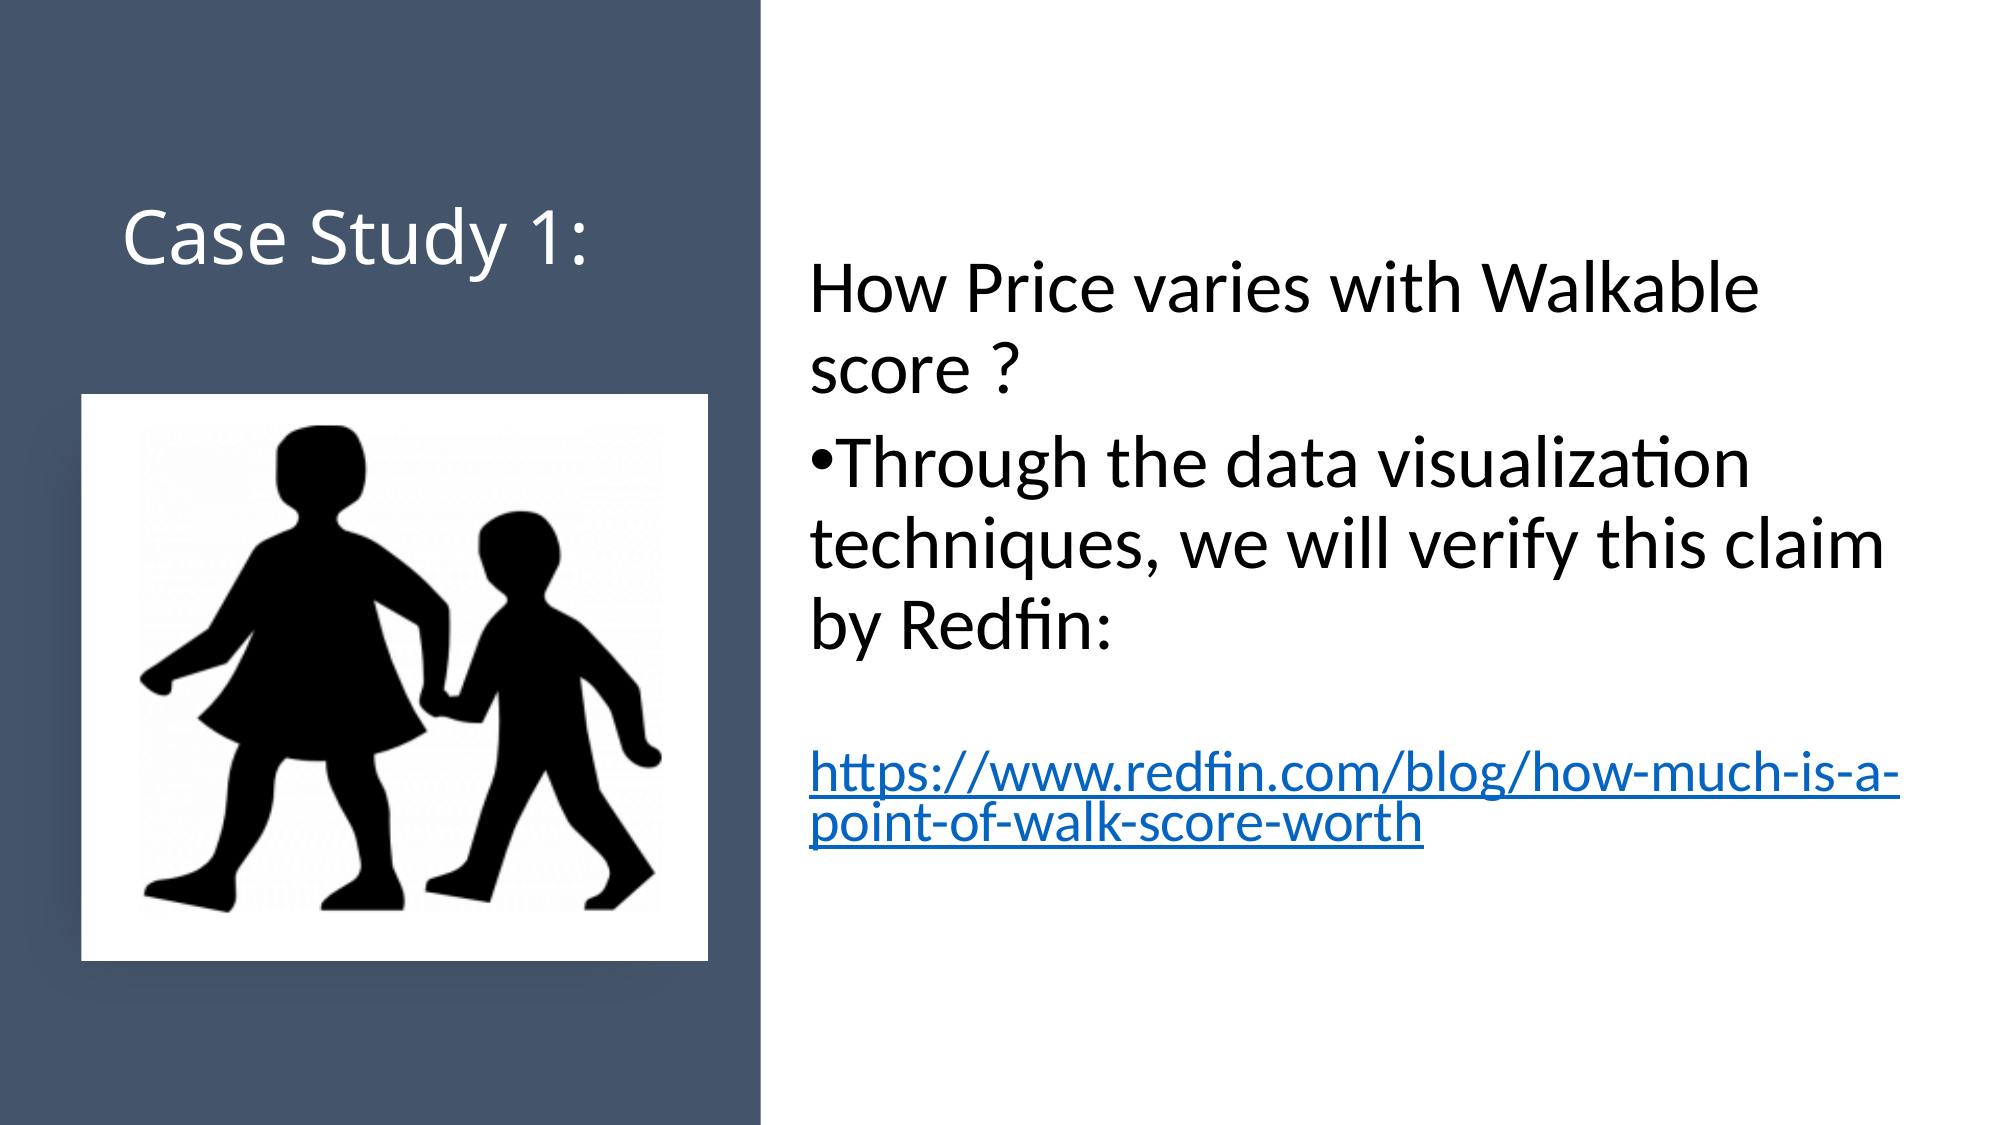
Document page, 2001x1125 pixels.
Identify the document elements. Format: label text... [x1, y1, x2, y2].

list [81, 394, 708, 961]
text_box How Price varies with Walkable score ? Through the data visualization techniques, we will verify this claim by Redfin: https://www.redfin.com/blog/how-much-is-a-point-of-walk-score-worth [794, 240, 1919, 812]
text_box [759, 0, 2000, 1125]
title Case Study 1: [106, 103, 708, 379]
